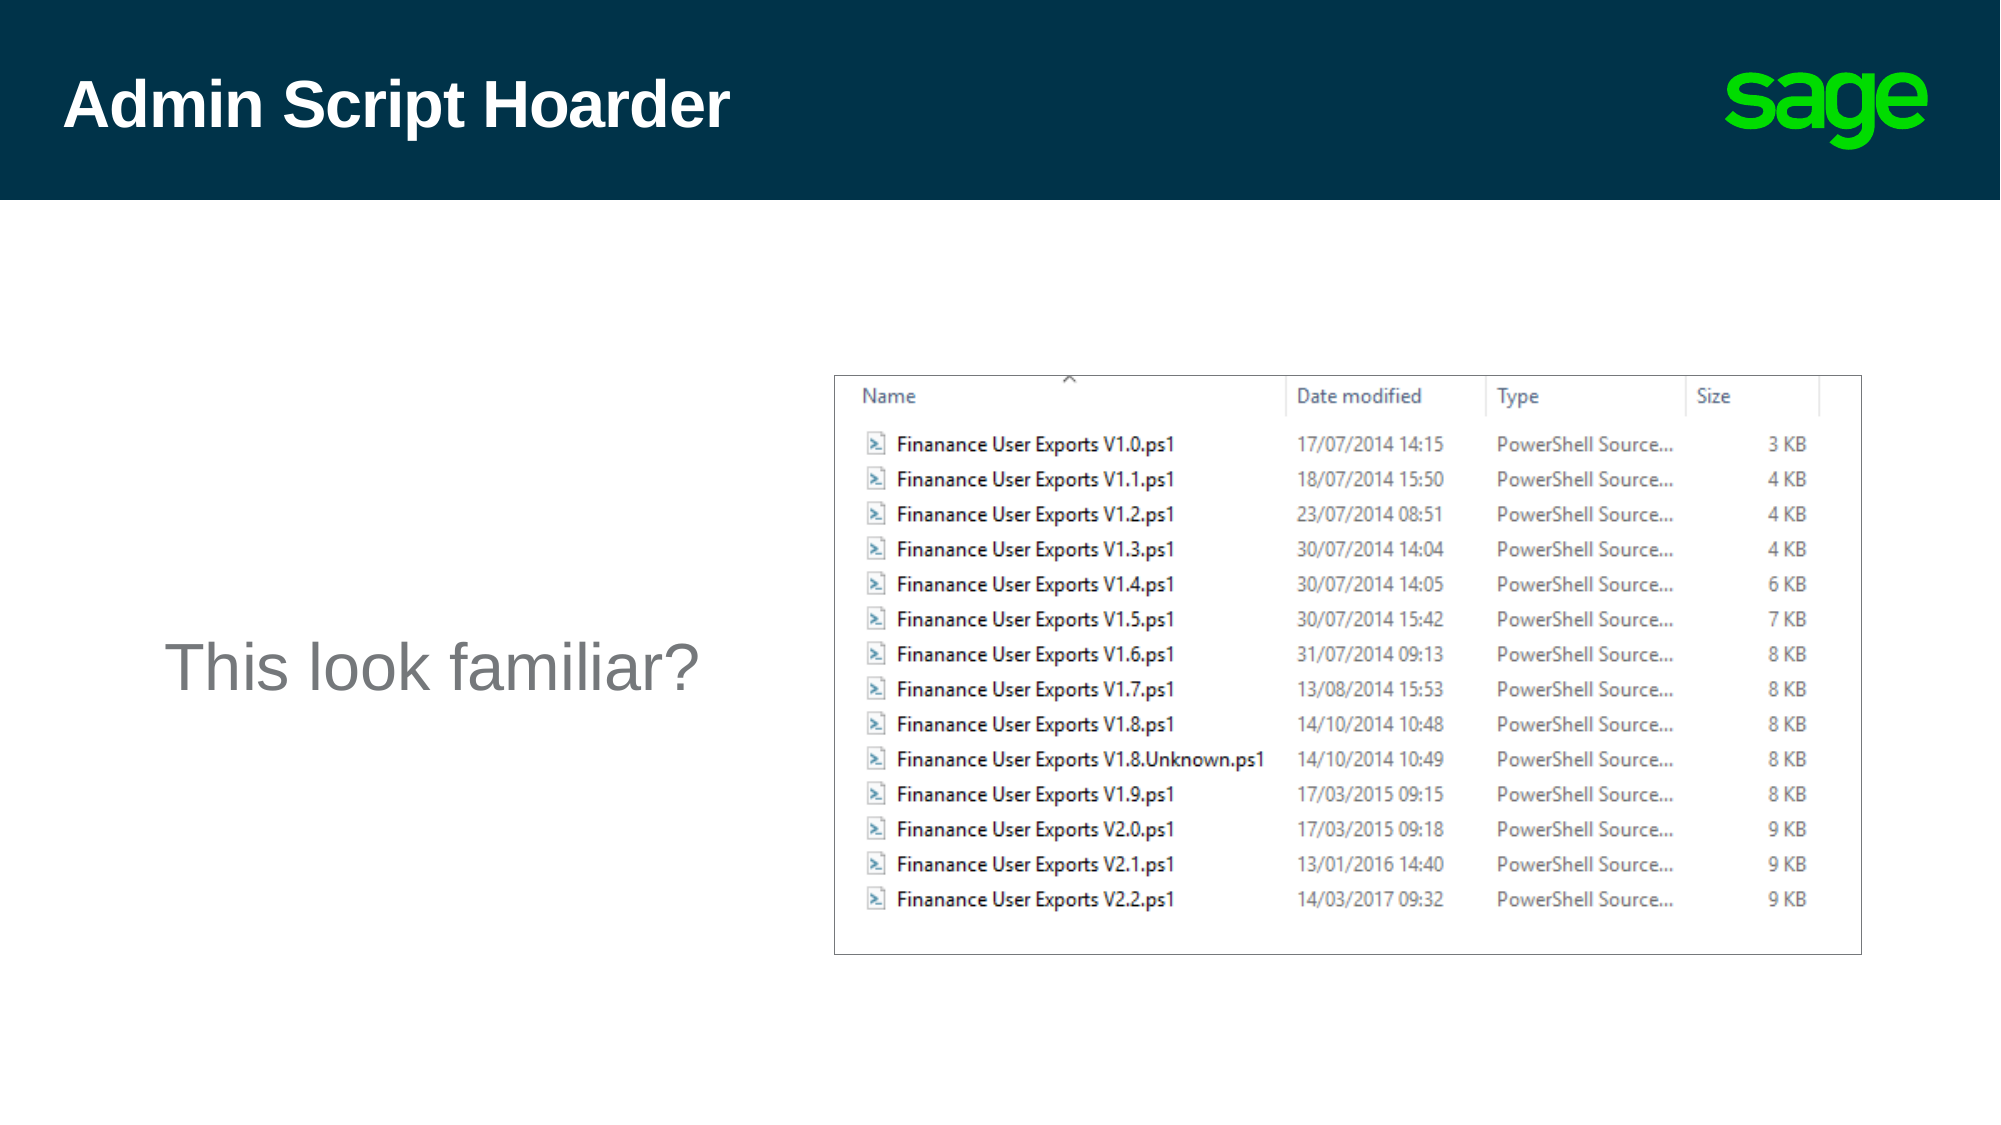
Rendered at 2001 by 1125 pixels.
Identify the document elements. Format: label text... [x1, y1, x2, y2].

title Admin Script Hoarder [62, 37, 1650, 165]
picture [834, 375, 1862, 955]
text_box This look familiar? [149, 616, 717, 712]
